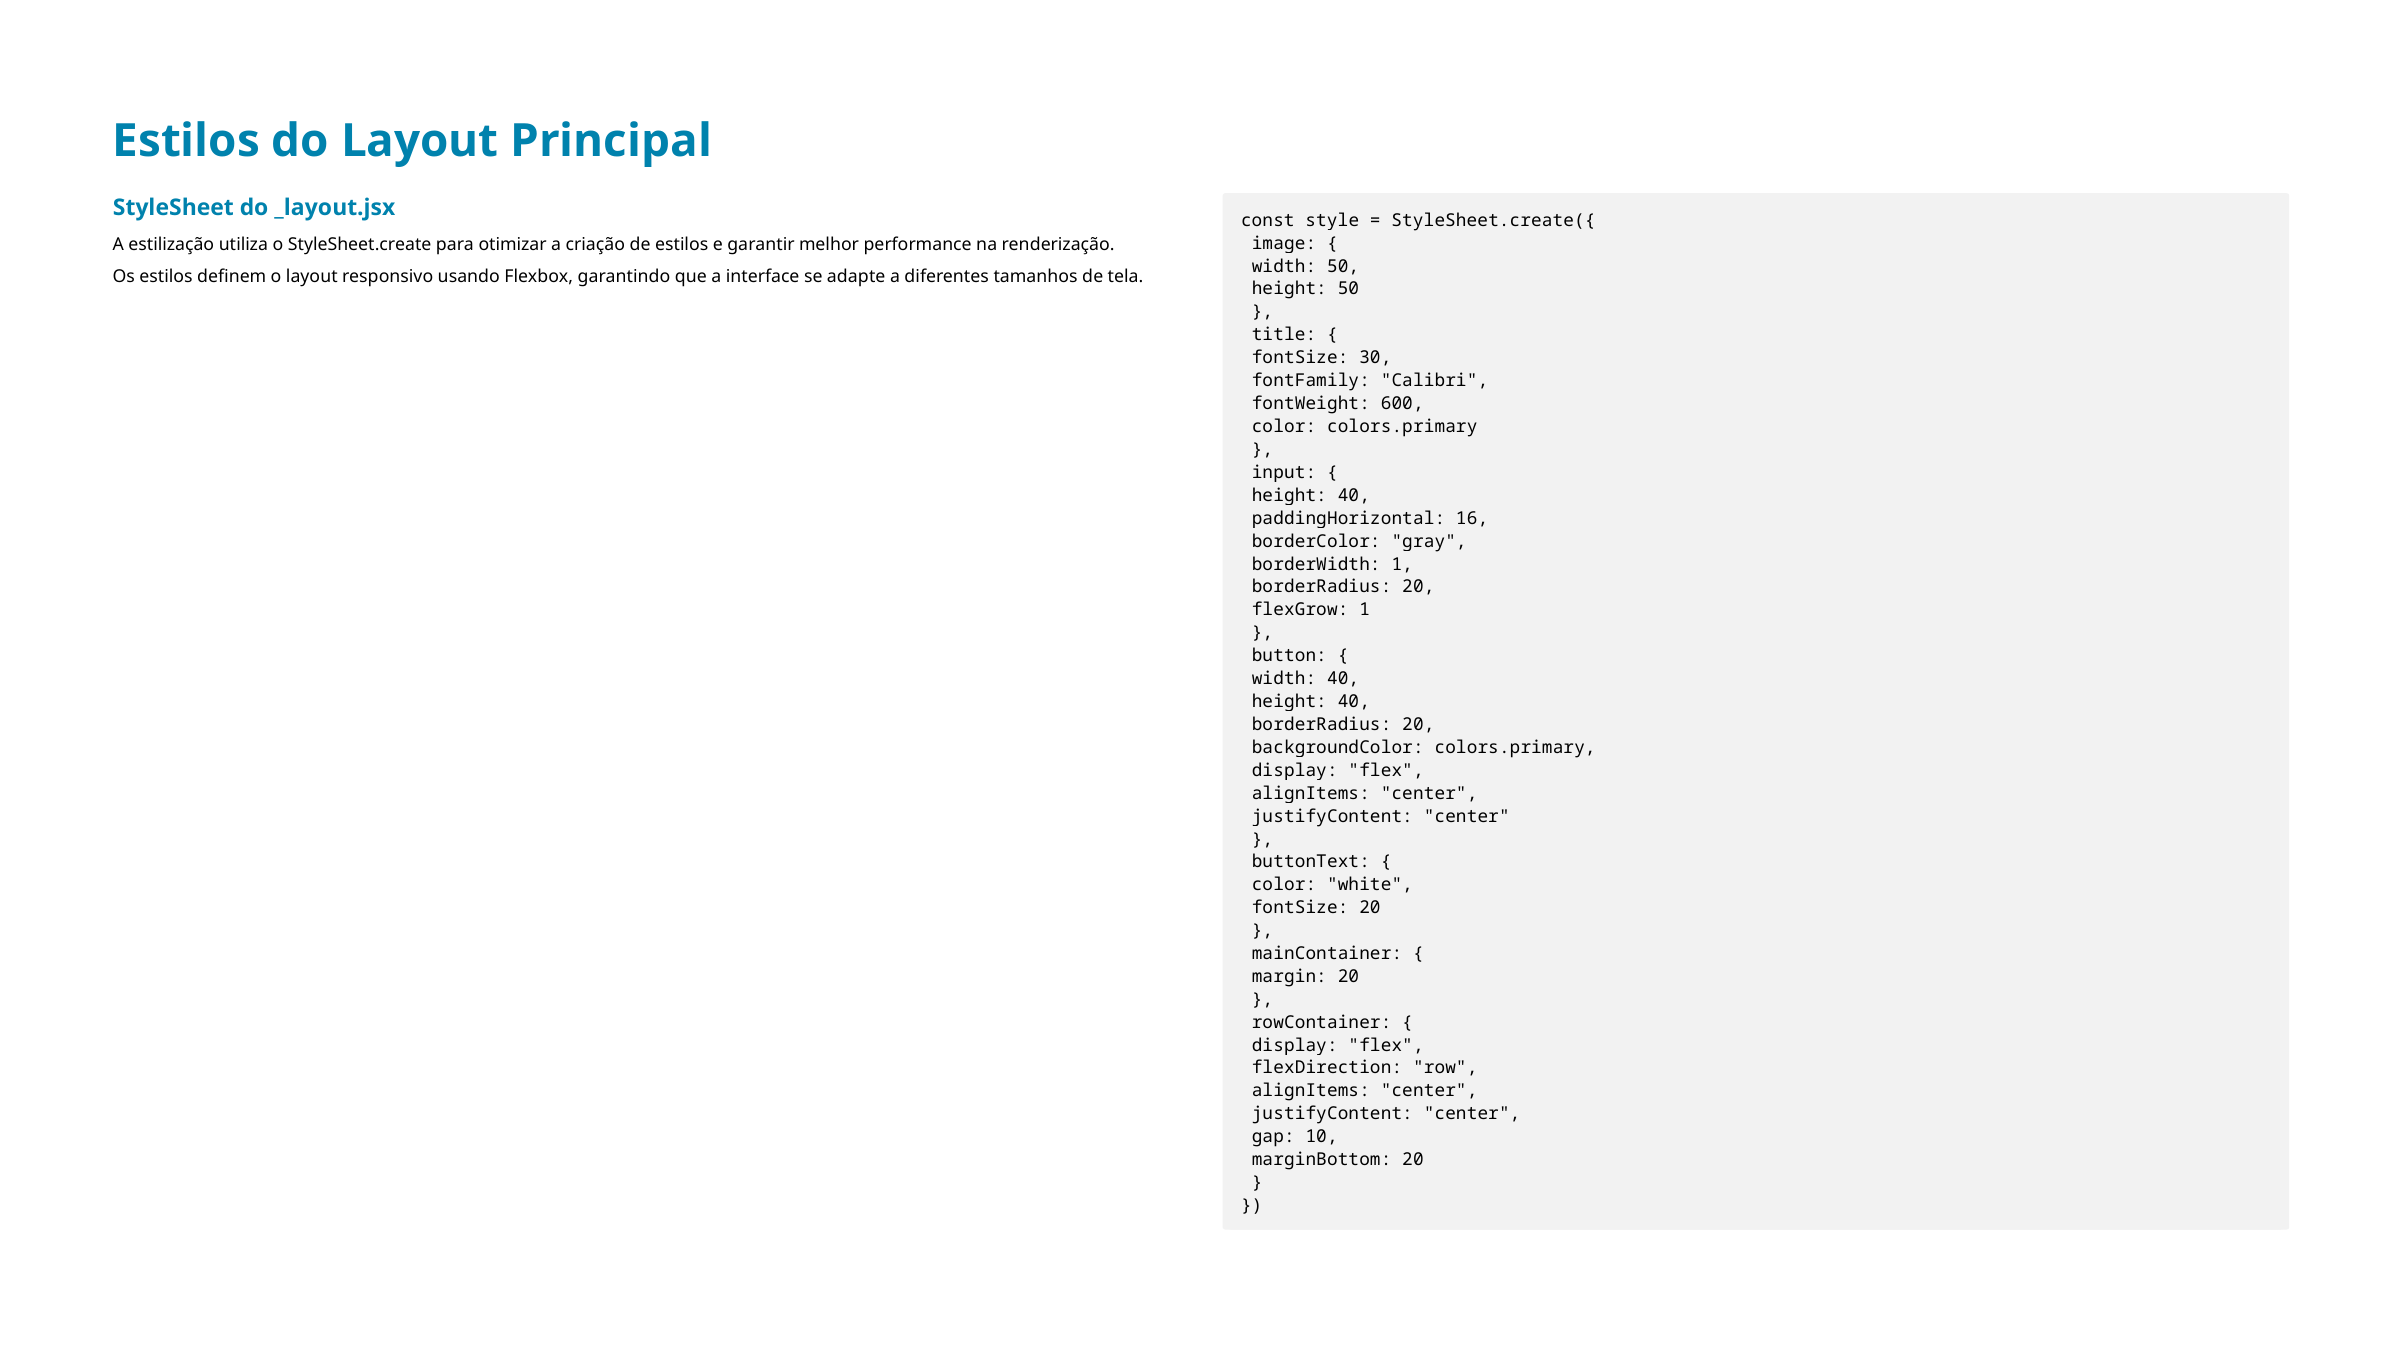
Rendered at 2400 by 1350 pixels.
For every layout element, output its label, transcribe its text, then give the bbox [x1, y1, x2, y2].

text_box A estilização utiliza o StyleSheet.create para otimizar a criação de estilos e garantir melhor performance na renderização. [112, 230, 1178, 254]
text_box Os estilos definem o layout responsivo usando Flexbox, garantindo que a interface se adapte a diferentes tamanhos de tela. [112, 263, 1178, 309]
text_box StyleSheet do _layout.jsx [112, 191, 387, 221]
text_box [1222, 193, 2290, 1230]
text_box const style = StyleSheet.create({ image: { width: 50, height: 50 }, title: { fontSize: 30, fontFamily: "Calibri", fontWeight: 600, color: colors.primary }, input: { height: 40, paddingHorizontal: 16, borderColor: "gray", borderWidth: 1, borderRadius: 20, flexGrow: 1 }, button: { width: 40, height: 40, borderRadius: 20, backgroundColor: colors.primary, display: "flex", alignItems: "center", justifyContent: "center" }, buttonText: { color: "white", fontSize: 20 }, mainContainer: { margin: 20 }, rowContainer: { display: "flex", flexDirection: "row", alignItems: "center", justifyContent: "center", gap: 10, marginBottom: 20 } }) [1241, 206, 2271, 1216]
text_box Estilos do Layout Principal [112, 108, 685, 167]
